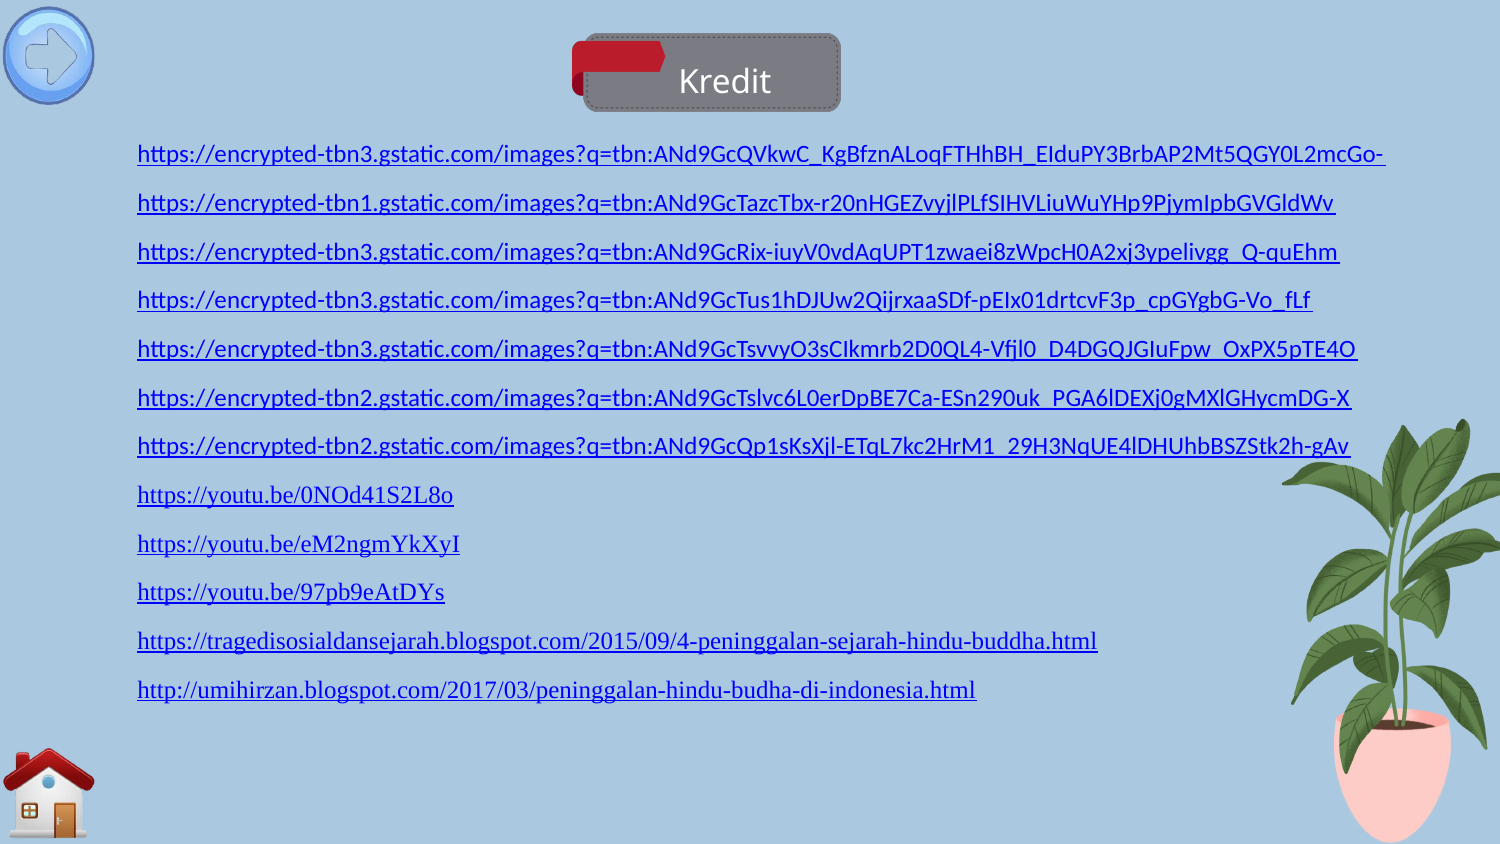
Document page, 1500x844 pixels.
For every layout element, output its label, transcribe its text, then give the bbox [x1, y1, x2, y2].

text_box Kredit [424, 23, 1025, 100]
picture [571, 33, 841, 112]
picture [1280, 417, 1500, 844]
text_box https://encrypted-tbn3.gstatic.com/images?q=tbn:ANd9GcQVkwC_KgBfznALoqFTHhBH_EIduPY3BrbAP2Mt5QGY0L2mcGo- https://encrypted-tbn1.gstatic.com/images?q=tbn:ANd9GcTazcTbx-r20nHGEZvyjlPLfSIHVLiuWuYHp9PjymIpbGVGldWv https://encrypted-tbn3.gstatic.com/images?q=tbn:ANd9GcRix-iuyV0vdAqUPT1zwaei8zWpcH0A2xj3ypelivgg_Q-quEhm https://encrypted-tbn3.gstatic.com/images?q=tbn:ANd9GcTus1hDJUw2QijrxaaSDf-pEIx01drtcvF3p_cpGYgbG-Vo_fLf https://encrypted-tbn3.gstatic.com/images?q=tbn:ANd9GcTsvvyO3sCIkmrb2D0QL4-Vfjl0_D4DGQJGIuFpw_OxPX5pTE4O https://encrypted-tbn2.gstatic.com/images?q=tbn:ANd9GcTslvc6L0erDpBE7Ca-ESn290uk_PGA6lDEXj0gMXlGHycmDG-X https://encrypted-tbn2.gstatic.com/images?q=tbn:ANd9GcQp1sKsXjl-ETqL7kc2HrM1_29H3NqUE4lDHUhbBSZStk2h-gAv https://youtu.be/0NOd41S2L8o https://youtu.be/eM2ngmYkXyI https://youtu.be/97pb9eAtDYs https://tragedisosialdansejarah.blogspot.com/2015/09/4-peninggalan-sejarah-hindu-buddha.html http://umihirzan.blogspot.com/2017/03/peninggalan-hindu-budha-di-indonesia.html [62, 135, 1438, 704]
text_box [1, 743, 97, 844]
text_box [0, 5, 97, 107]
